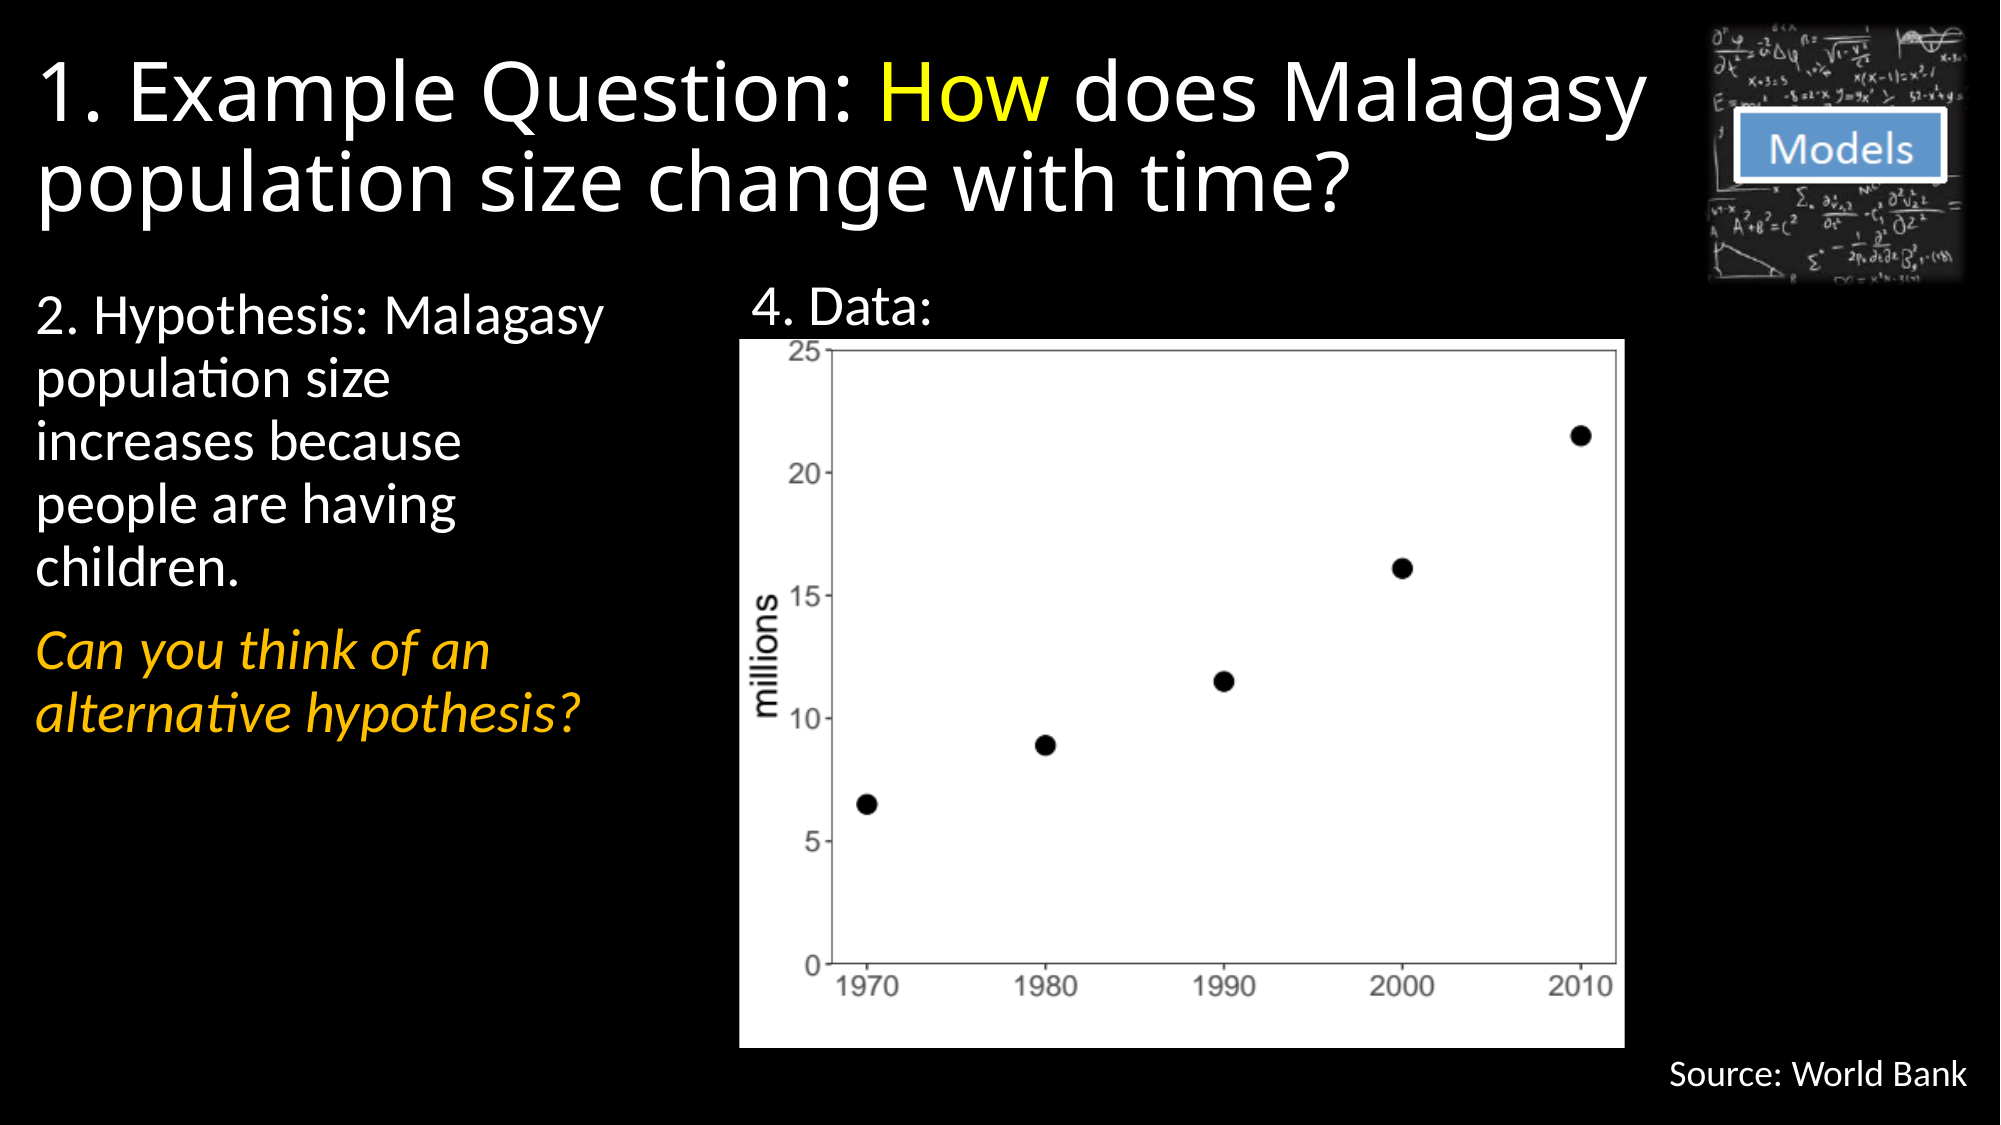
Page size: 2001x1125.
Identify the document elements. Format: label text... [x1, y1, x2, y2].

text_box Source: World Bank [1654, 1041, 1984, 1102]
picture [739, 339, 1625, 1048]
text_box 1. Example Question: How does Malagasy population size change with time? [20, 30, 1675, 249]
text_box 4. Data: [736, 267, 1273, 631]
text_box 2. Hypothesis: Malagasy population size increases because people are having children. Can you think of an alternative hypothesis? [20, 276, 625, 991]
picture [1675, 2, 2000, 300]
